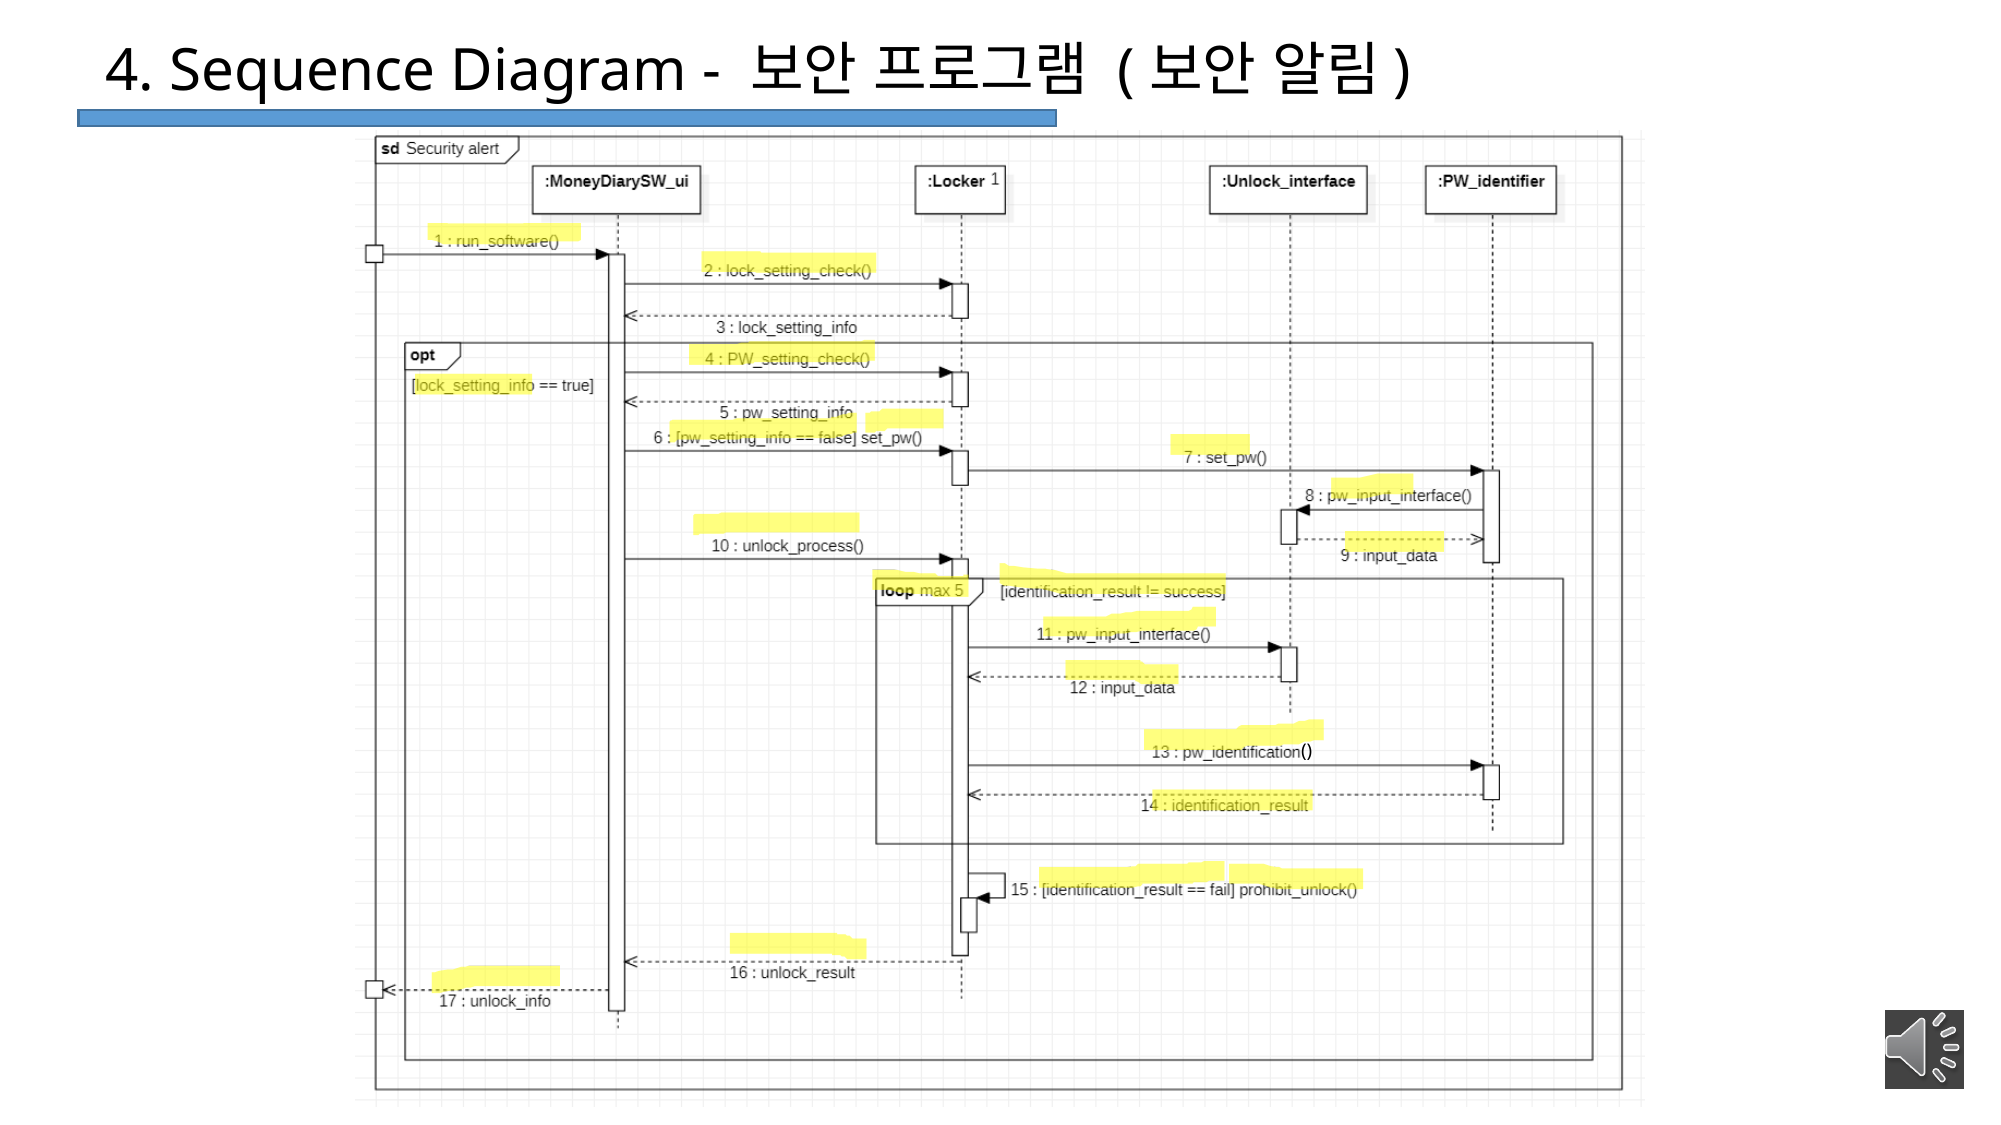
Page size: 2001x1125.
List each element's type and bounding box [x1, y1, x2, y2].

picture [355, 130, 1645, 1107]
picture [1884, 1009, 1965, 1090]
text_box [78, 24, 1910, 126]
